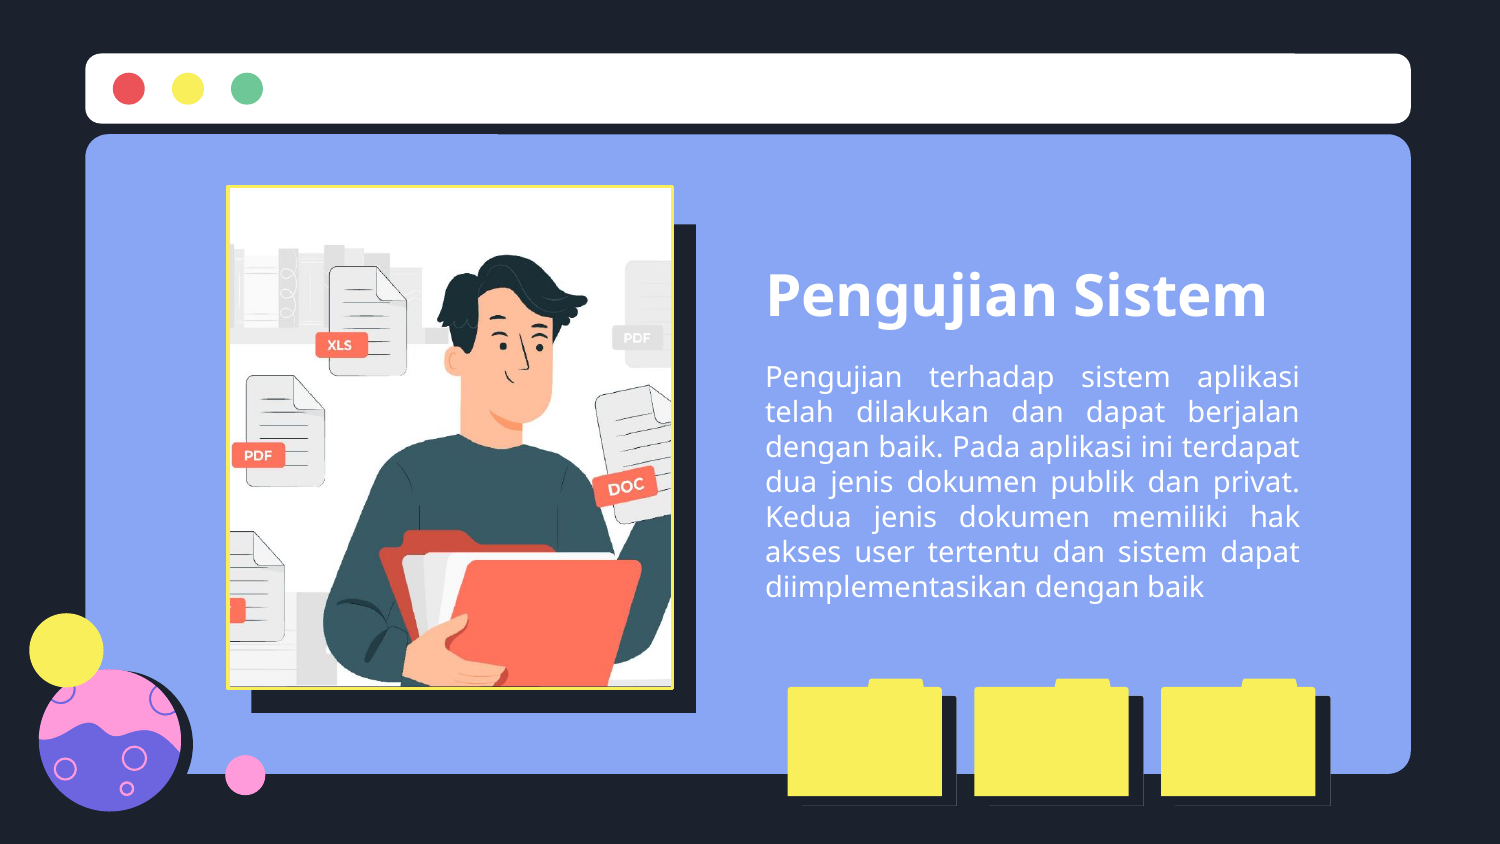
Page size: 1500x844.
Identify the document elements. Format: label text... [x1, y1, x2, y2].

title Pengujian Sistem [750, 234, 1316, 344]
text_box [251, 224, 696, 713]
picture [227, 185, 673, 689]
subtitle Pengujian terhadap sistem aplikasi telah dilakukan dan dapat berjalan dengan baik. Pada aplikasi ini terdapat dua jenis dokumen publik dan privat. Kedua jenis dokumen memiliki hak akses user tertentu dan sistem dapat diimplementasikan dengan baik [750, 344, 1316, 477]
